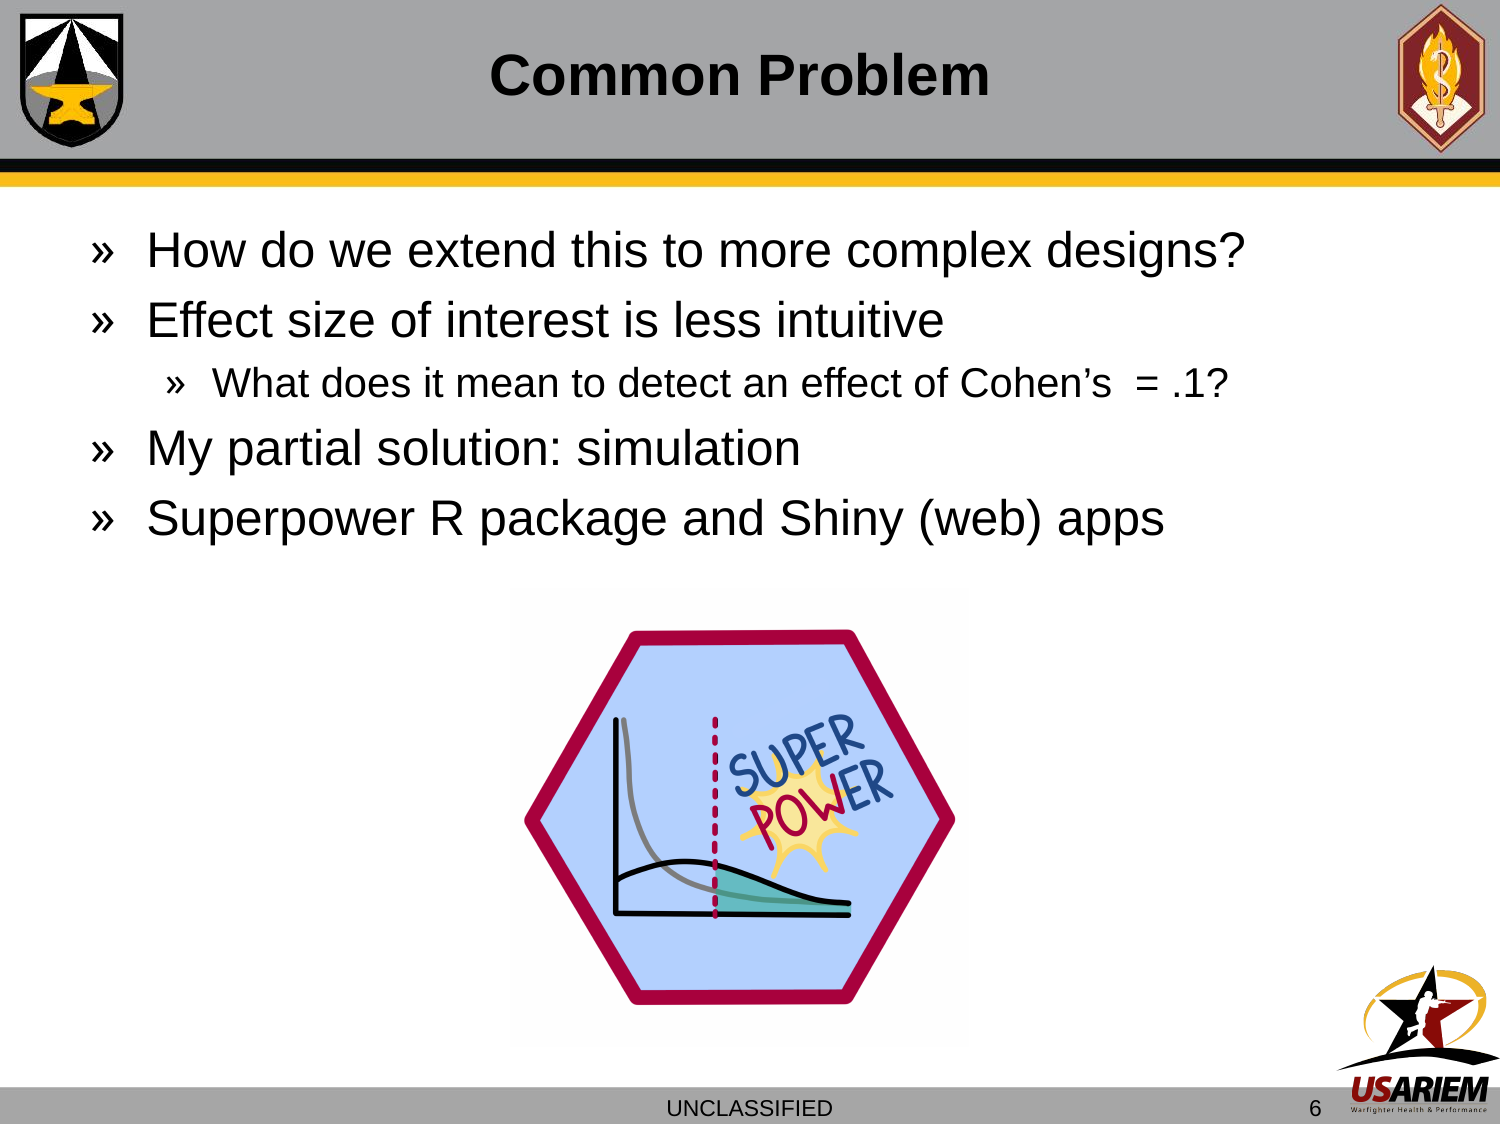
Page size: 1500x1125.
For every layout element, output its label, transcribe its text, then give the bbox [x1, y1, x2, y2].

footer UNCLASSIFIED [512, 1087, 986, 1125]
slide_number 6 [986, 1087, 1337, 1125]
title Common Problem [264, 0, 1217, 144]
picture [0, 0, 1500, 1124]
